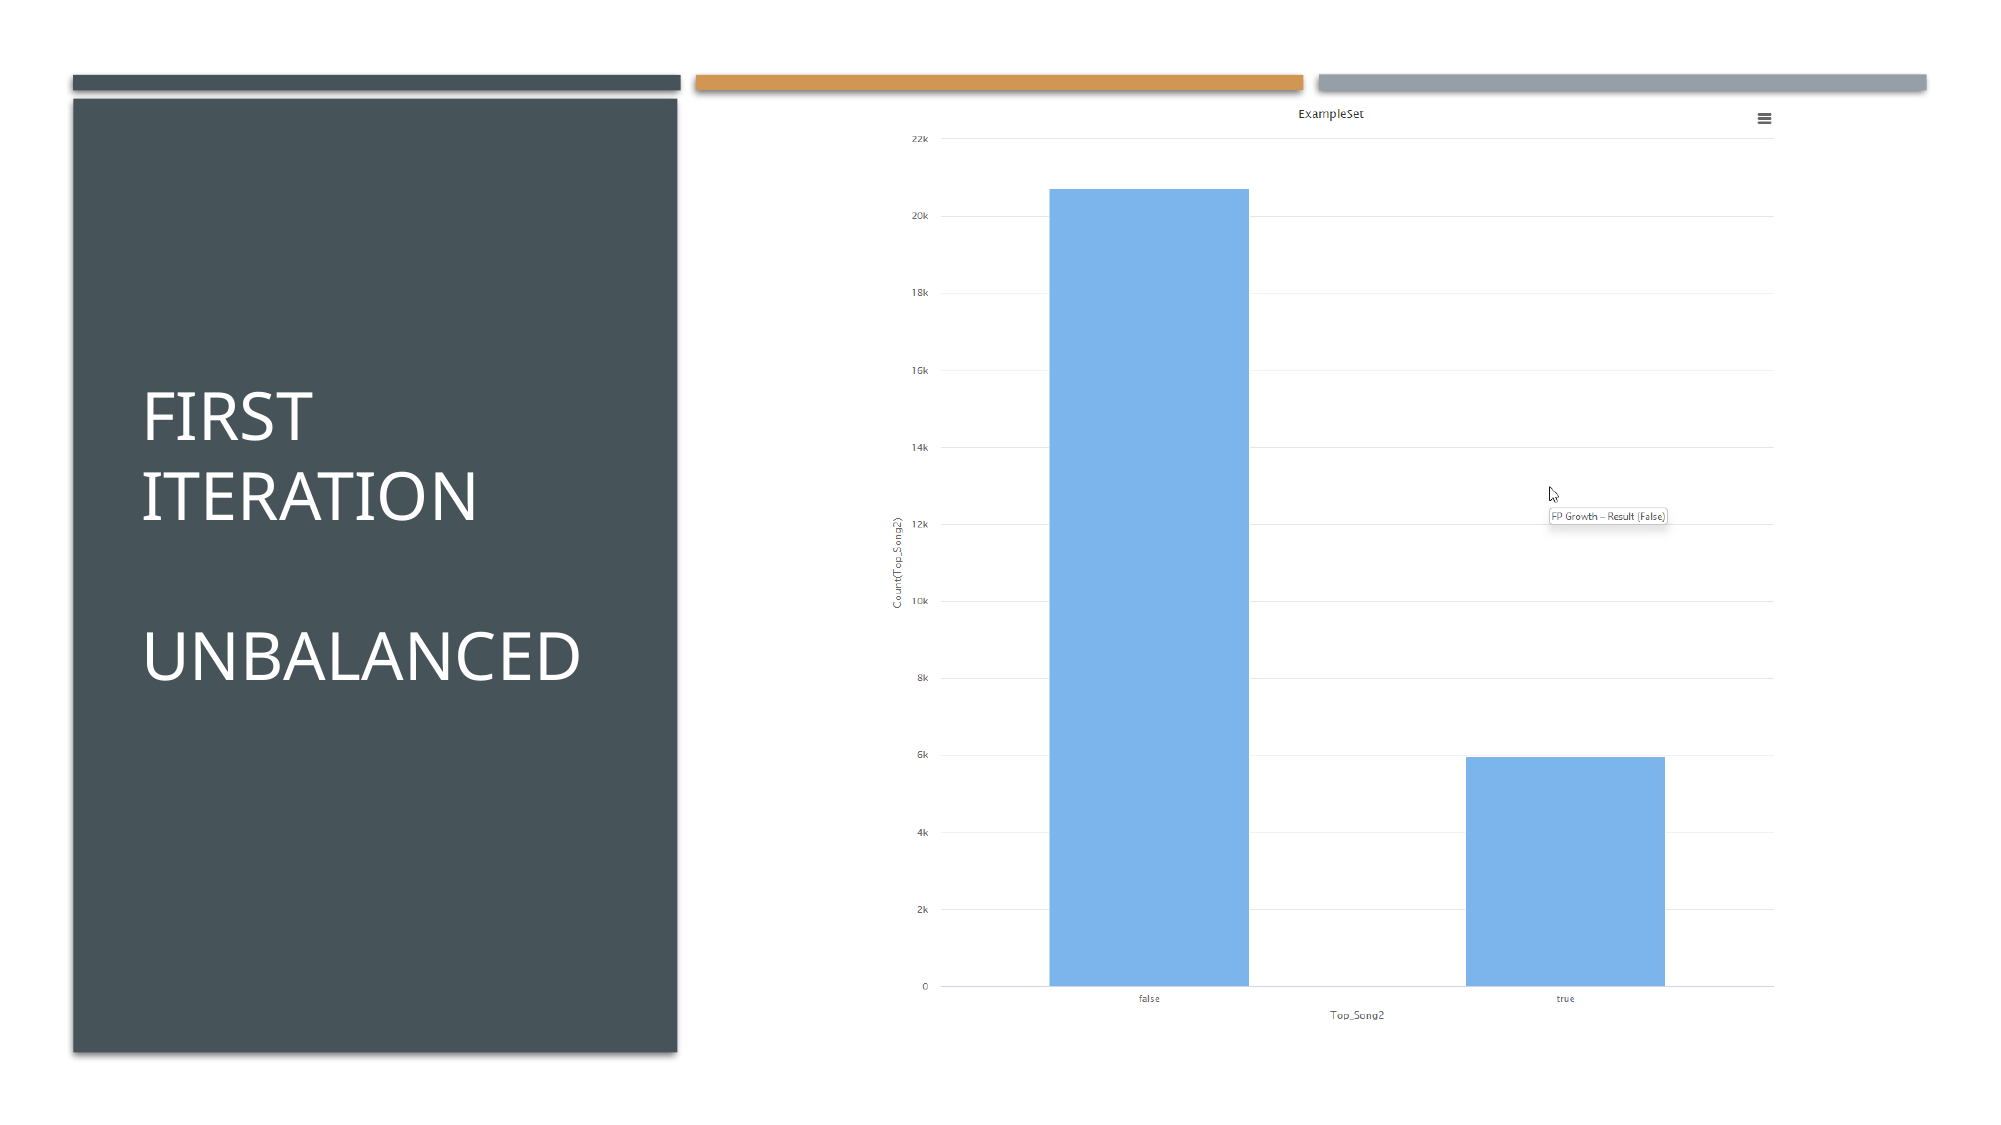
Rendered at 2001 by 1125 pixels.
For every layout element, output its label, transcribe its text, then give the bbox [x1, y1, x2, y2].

picture [887, 100, 1786, 1021]
title FIRST Iteration Unbalanced [125, 101, 624, 1047]
